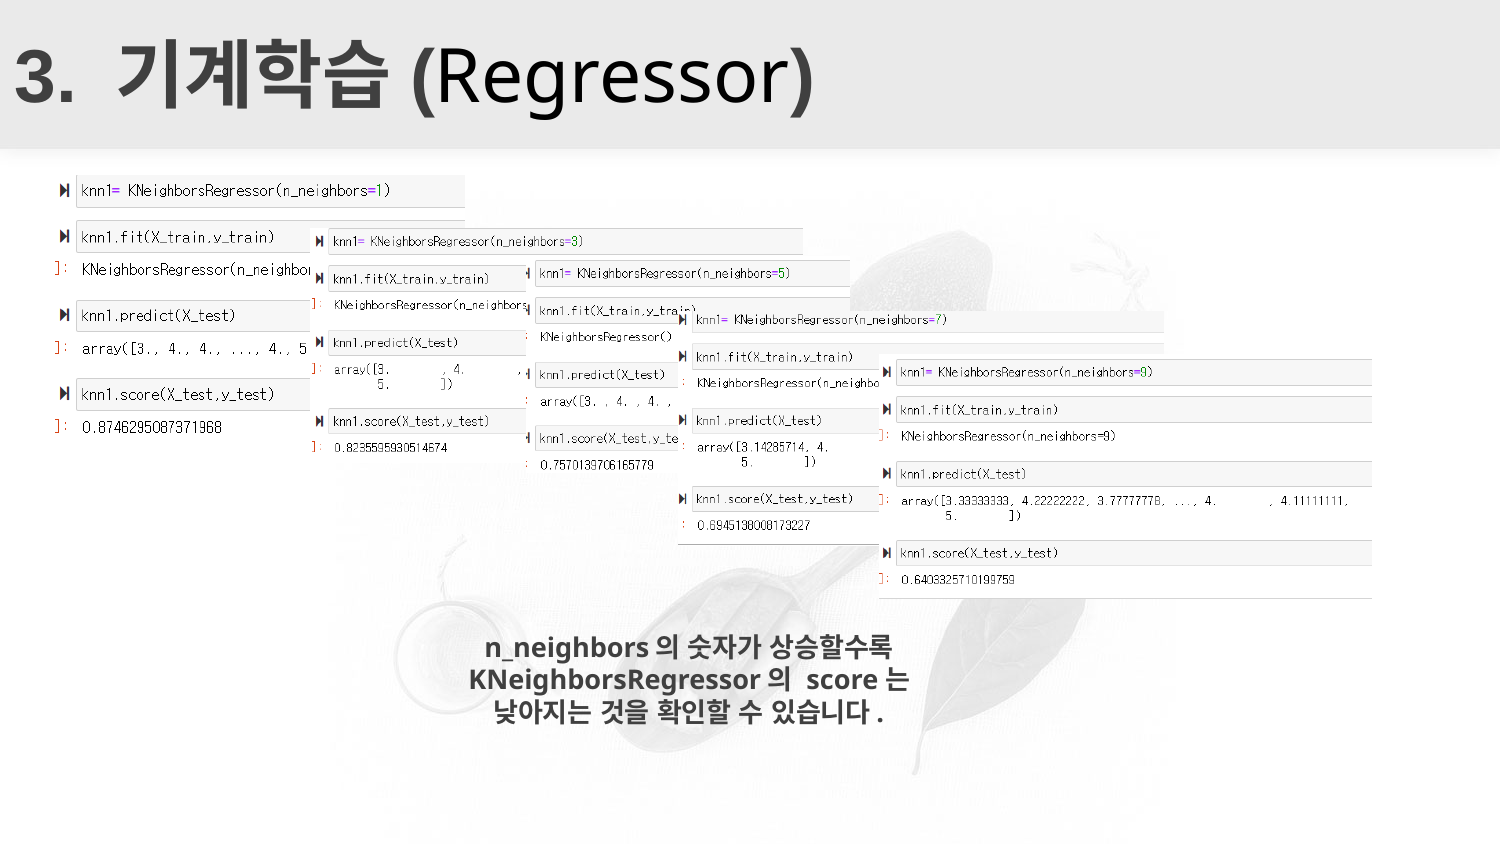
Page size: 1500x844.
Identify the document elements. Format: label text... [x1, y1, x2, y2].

title 3. 기계학습(Regressor) [0, 0, 1500, 146]
text_box n_neighbors의 숫자가 상승할수록 KNeighborsRegressor의 score는 낮아지는 것을 확인할 수 있습니다. [442, 646, 936, 711]
picture [0, 146, 1500, 844]
